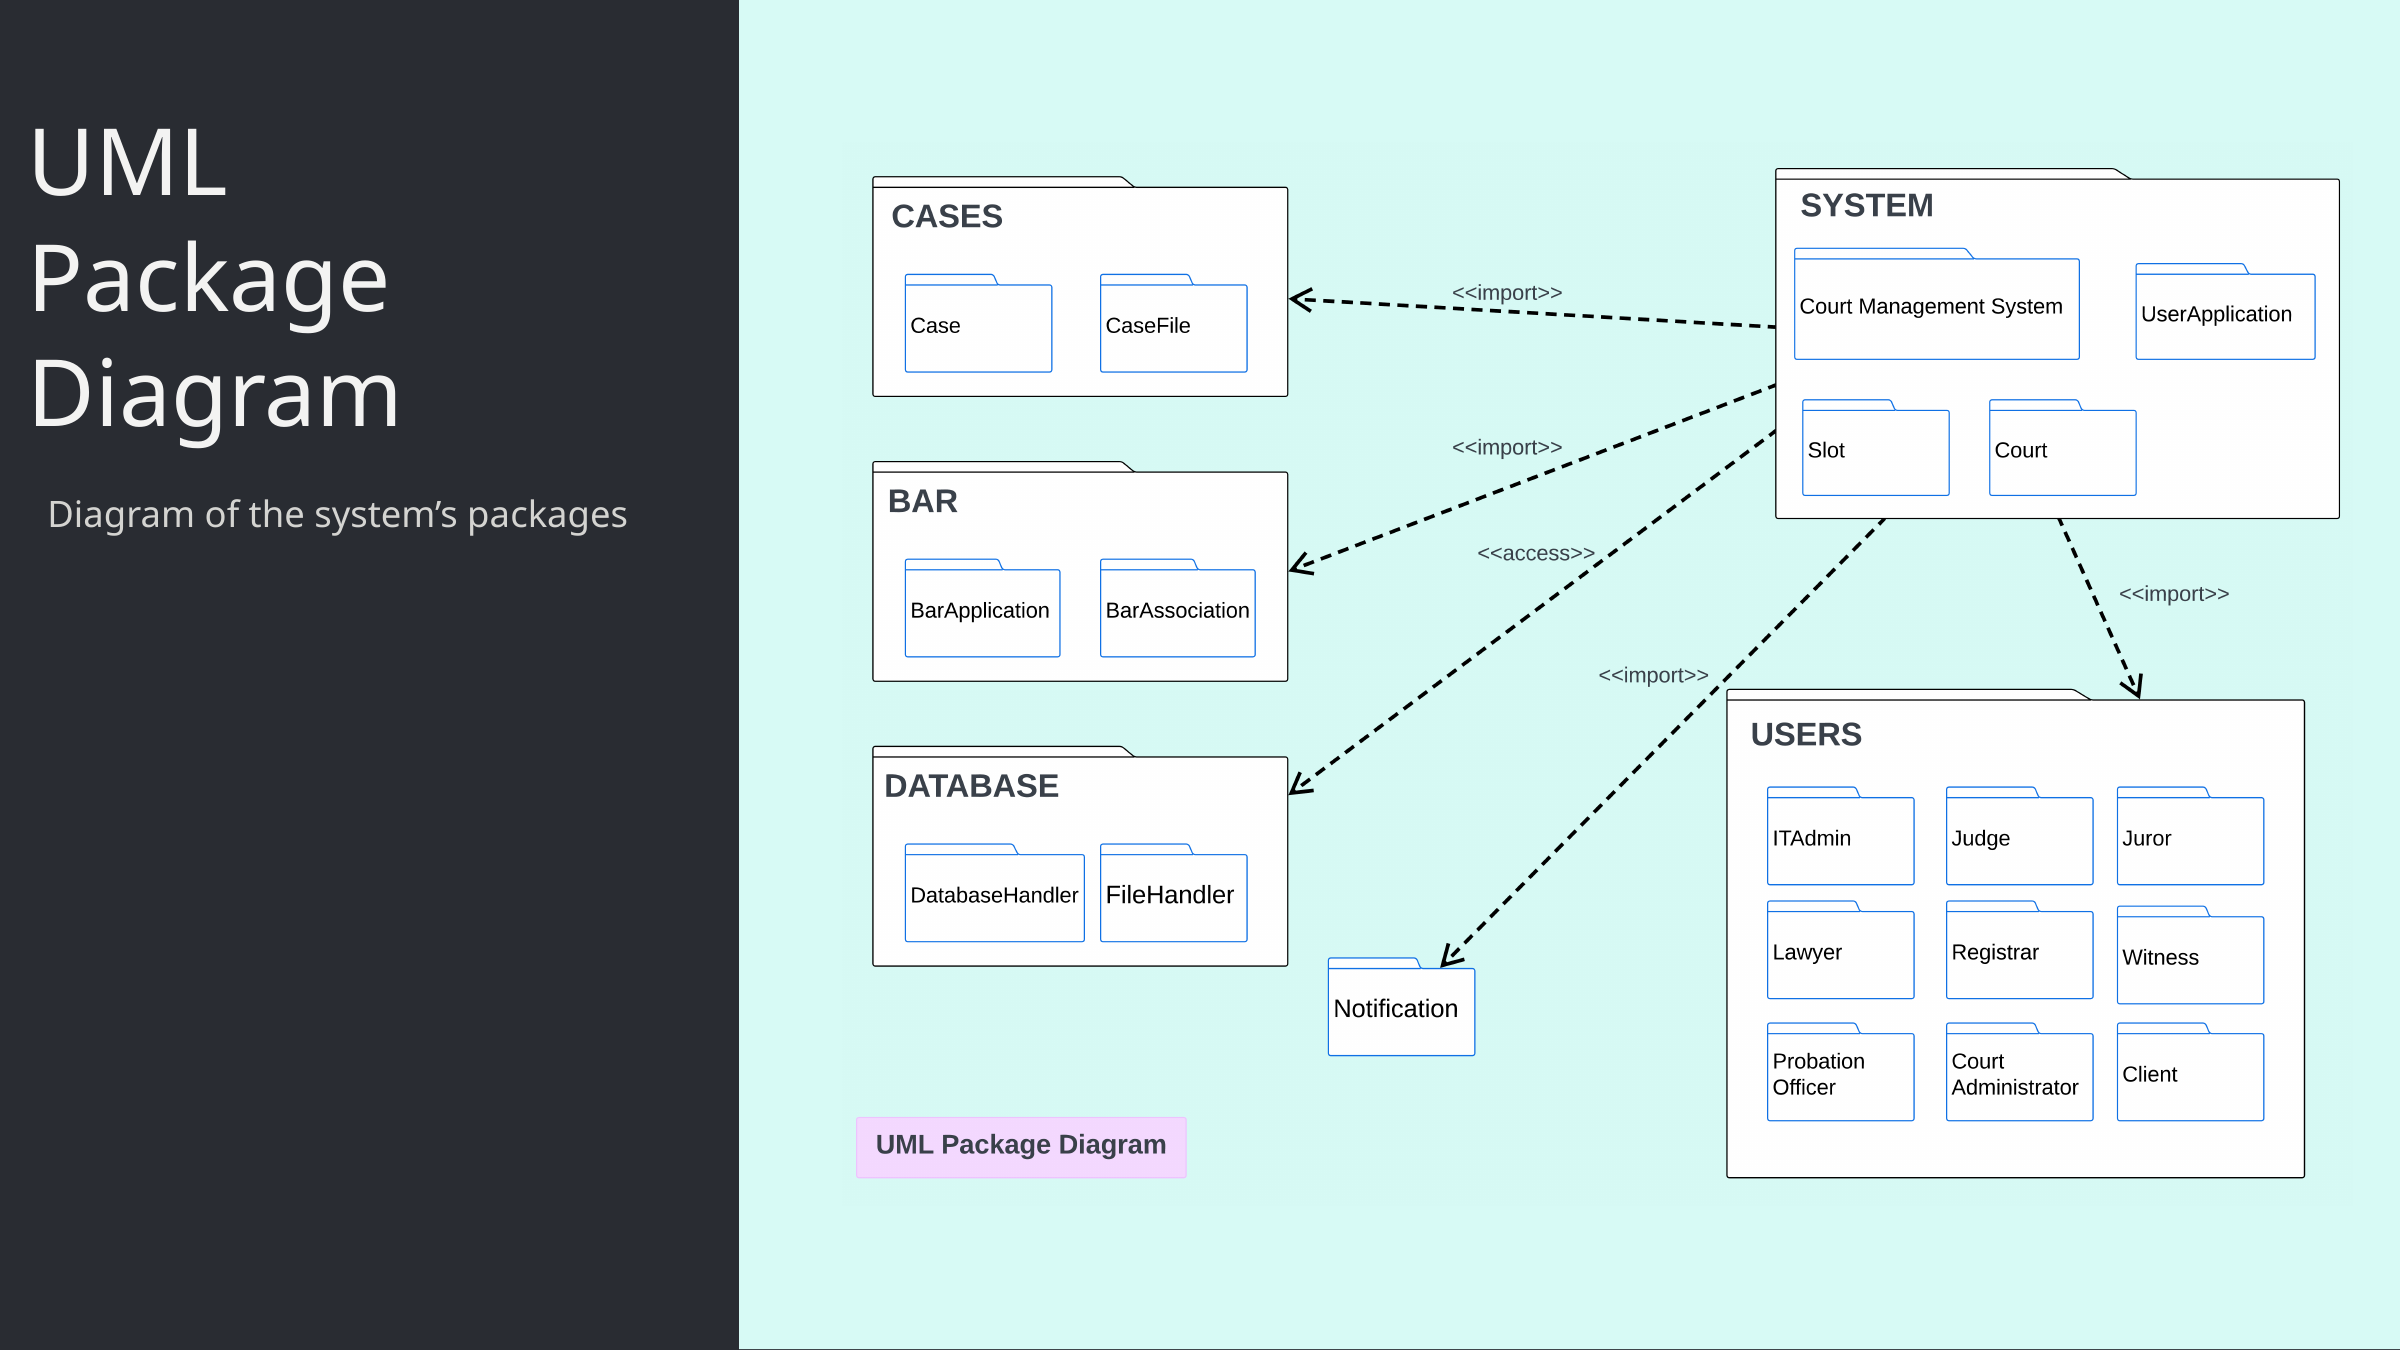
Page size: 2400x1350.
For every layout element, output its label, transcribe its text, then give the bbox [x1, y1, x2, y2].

picture [842, 142, 2353, 1206]
text_box UML Package Diagram [27, 98, 738, 215]
text_box Diagram of the system’s packages [47, 475, 738, 536]
text_box [738, 0, 2400, 1350]
